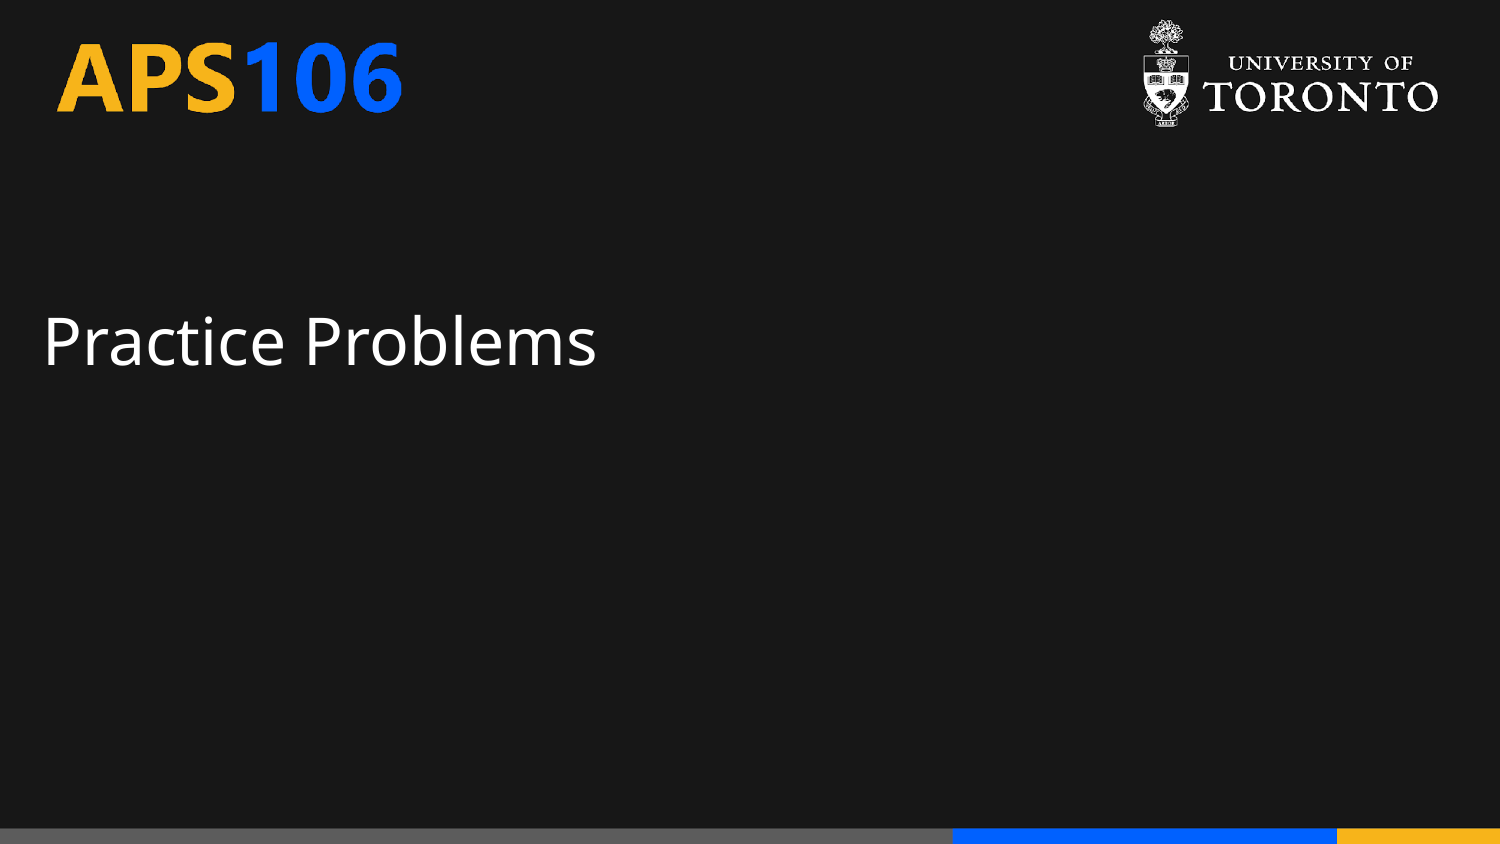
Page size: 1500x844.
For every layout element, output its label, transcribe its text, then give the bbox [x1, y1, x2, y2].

title Practice Problems [31, 303, 1083, 386]
picture [0, 0, 1500, 844]
